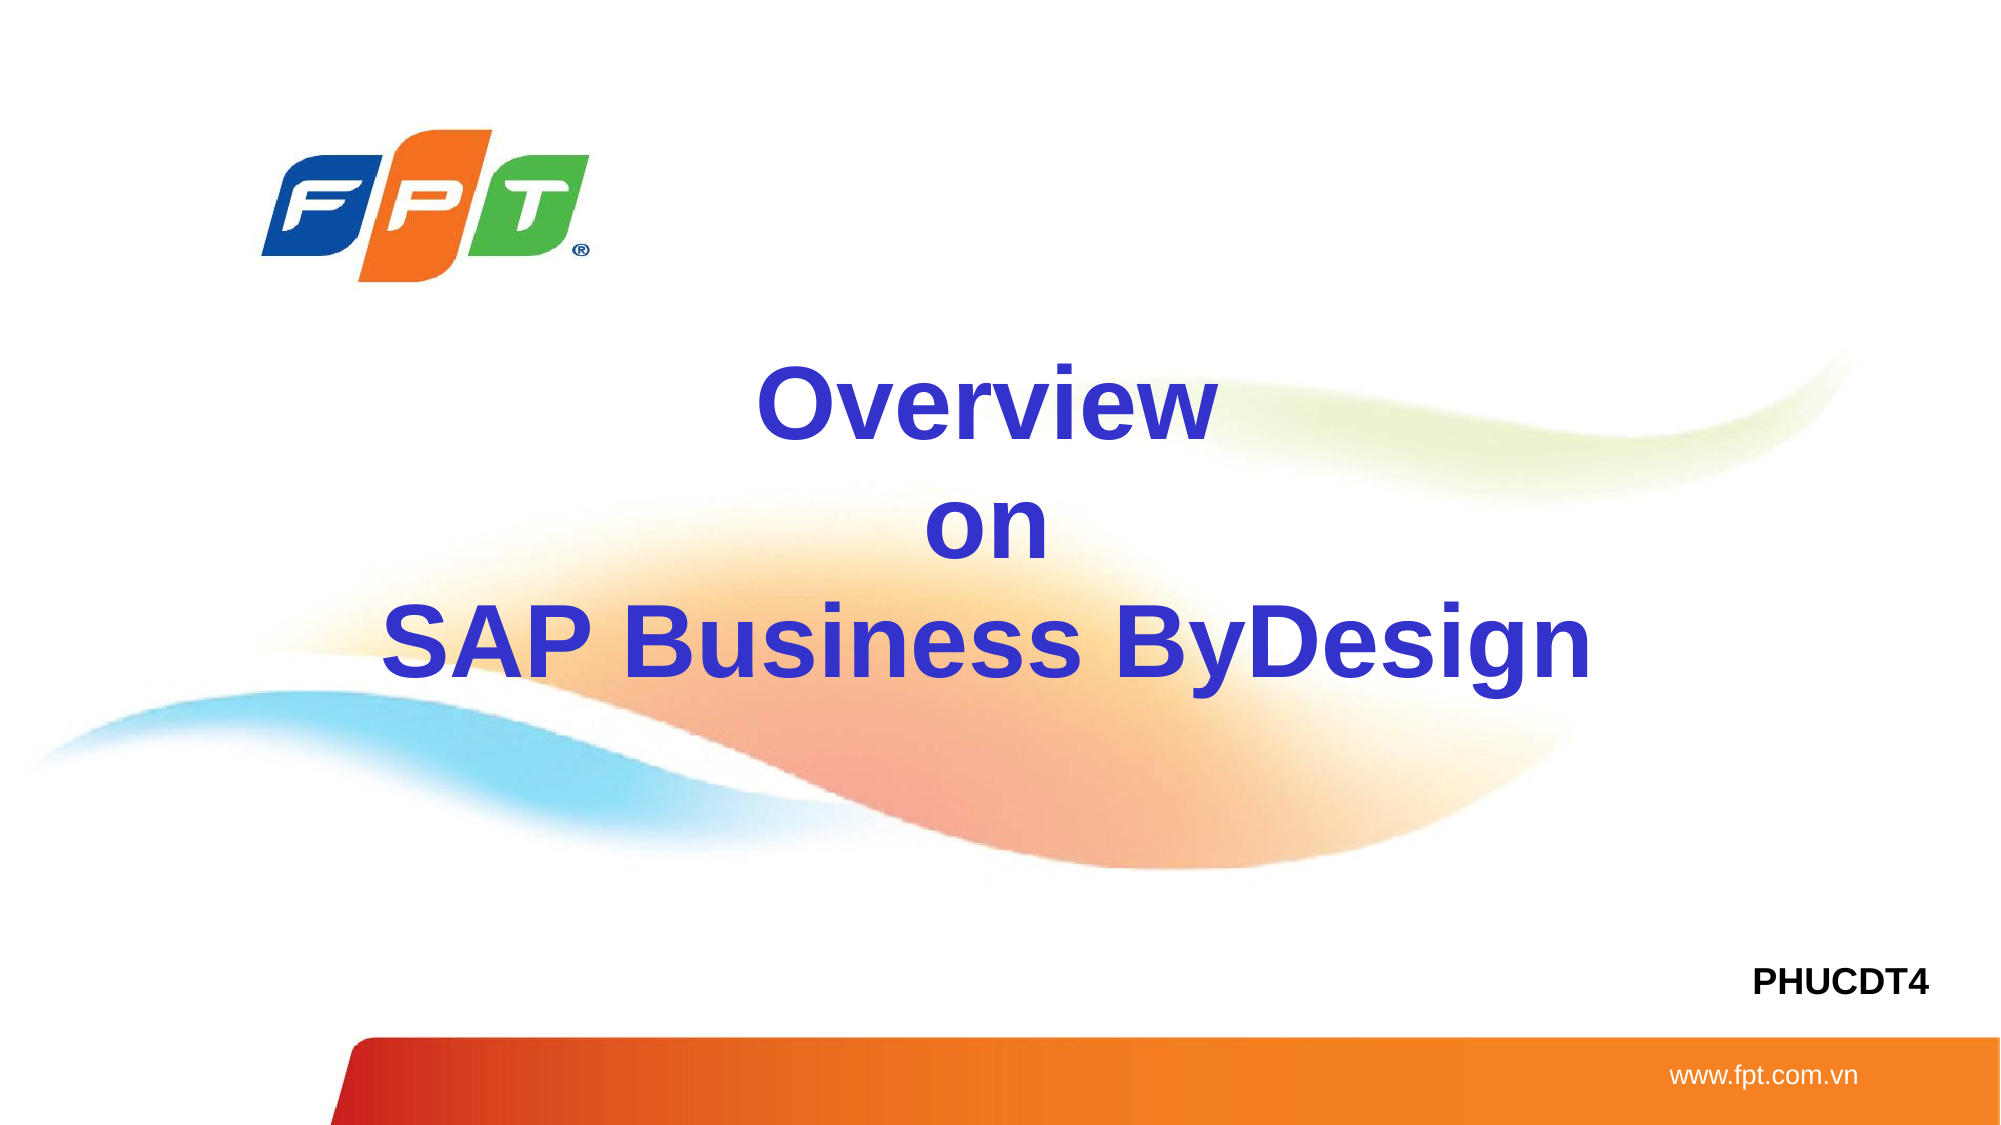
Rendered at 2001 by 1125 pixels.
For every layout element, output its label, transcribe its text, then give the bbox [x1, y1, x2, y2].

title Overview on SAP Business ByDesign [350, 337, 1625, 434]
text_box PHUCDT4 [1737, 949, 1950, 1010]
picture [0, 0, 2000, 1125]
